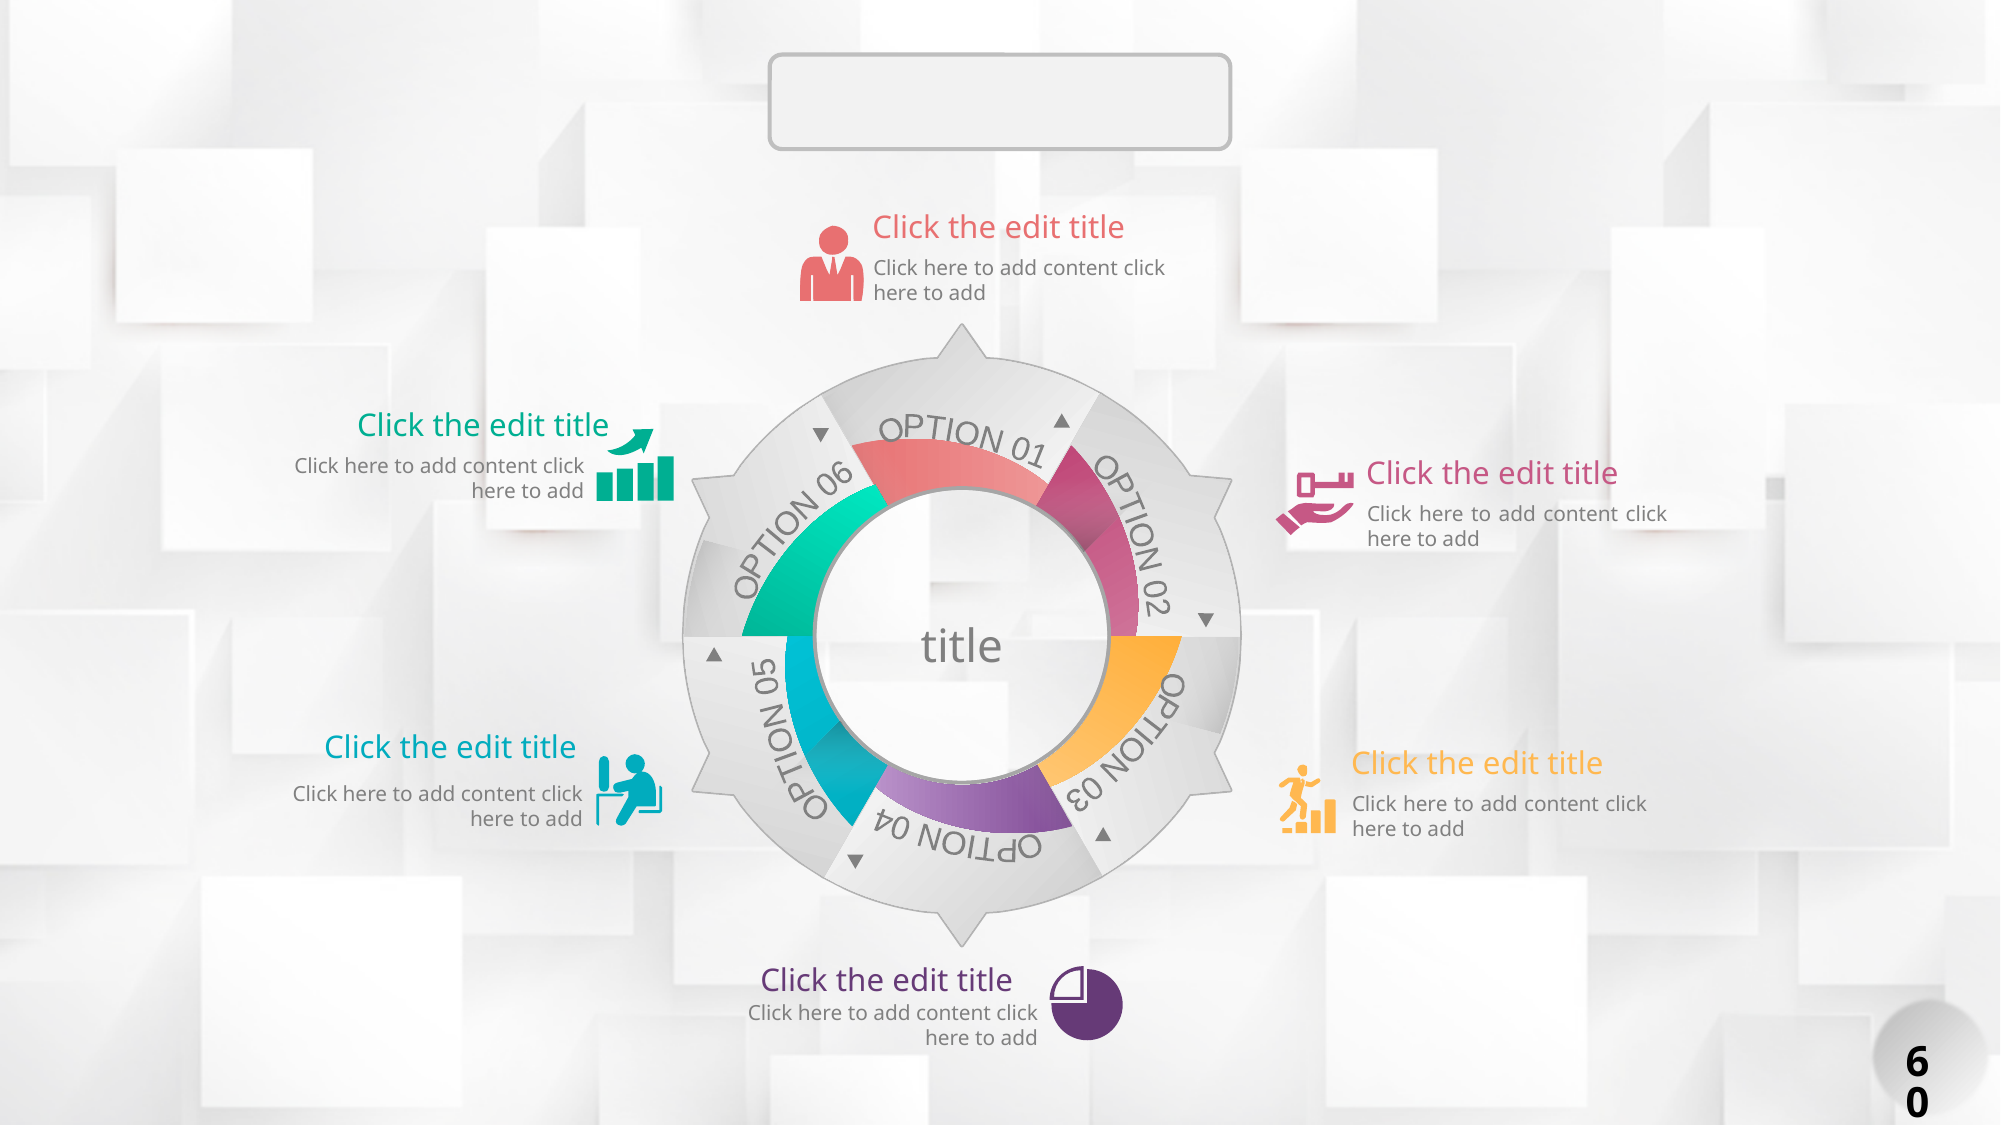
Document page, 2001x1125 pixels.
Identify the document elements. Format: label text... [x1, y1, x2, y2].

text_box [1874, 1001, 1987, 1114]
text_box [261, 719, 626, 839]
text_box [720, 954, 1062, 1059]
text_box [269, 398, 658, 511]
text_box 60 [1890, 1027, 1966, 1099]
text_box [1278, 764, 1336, 834]
picture [0, 0, 2001, 1125]
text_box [1351, 445, 1683, 559]
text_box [857, 199, 1181, 313]
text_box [596, 428, 674, 501]
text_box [1336, 735, 1662, 849]
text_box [680, 325, 1243, 946]
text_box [596, 753, 663, 826]
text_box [1275, 472, 1354, 536]
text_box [1049, 965, 1123, 1041]
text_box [799, 225, 865, 301]
